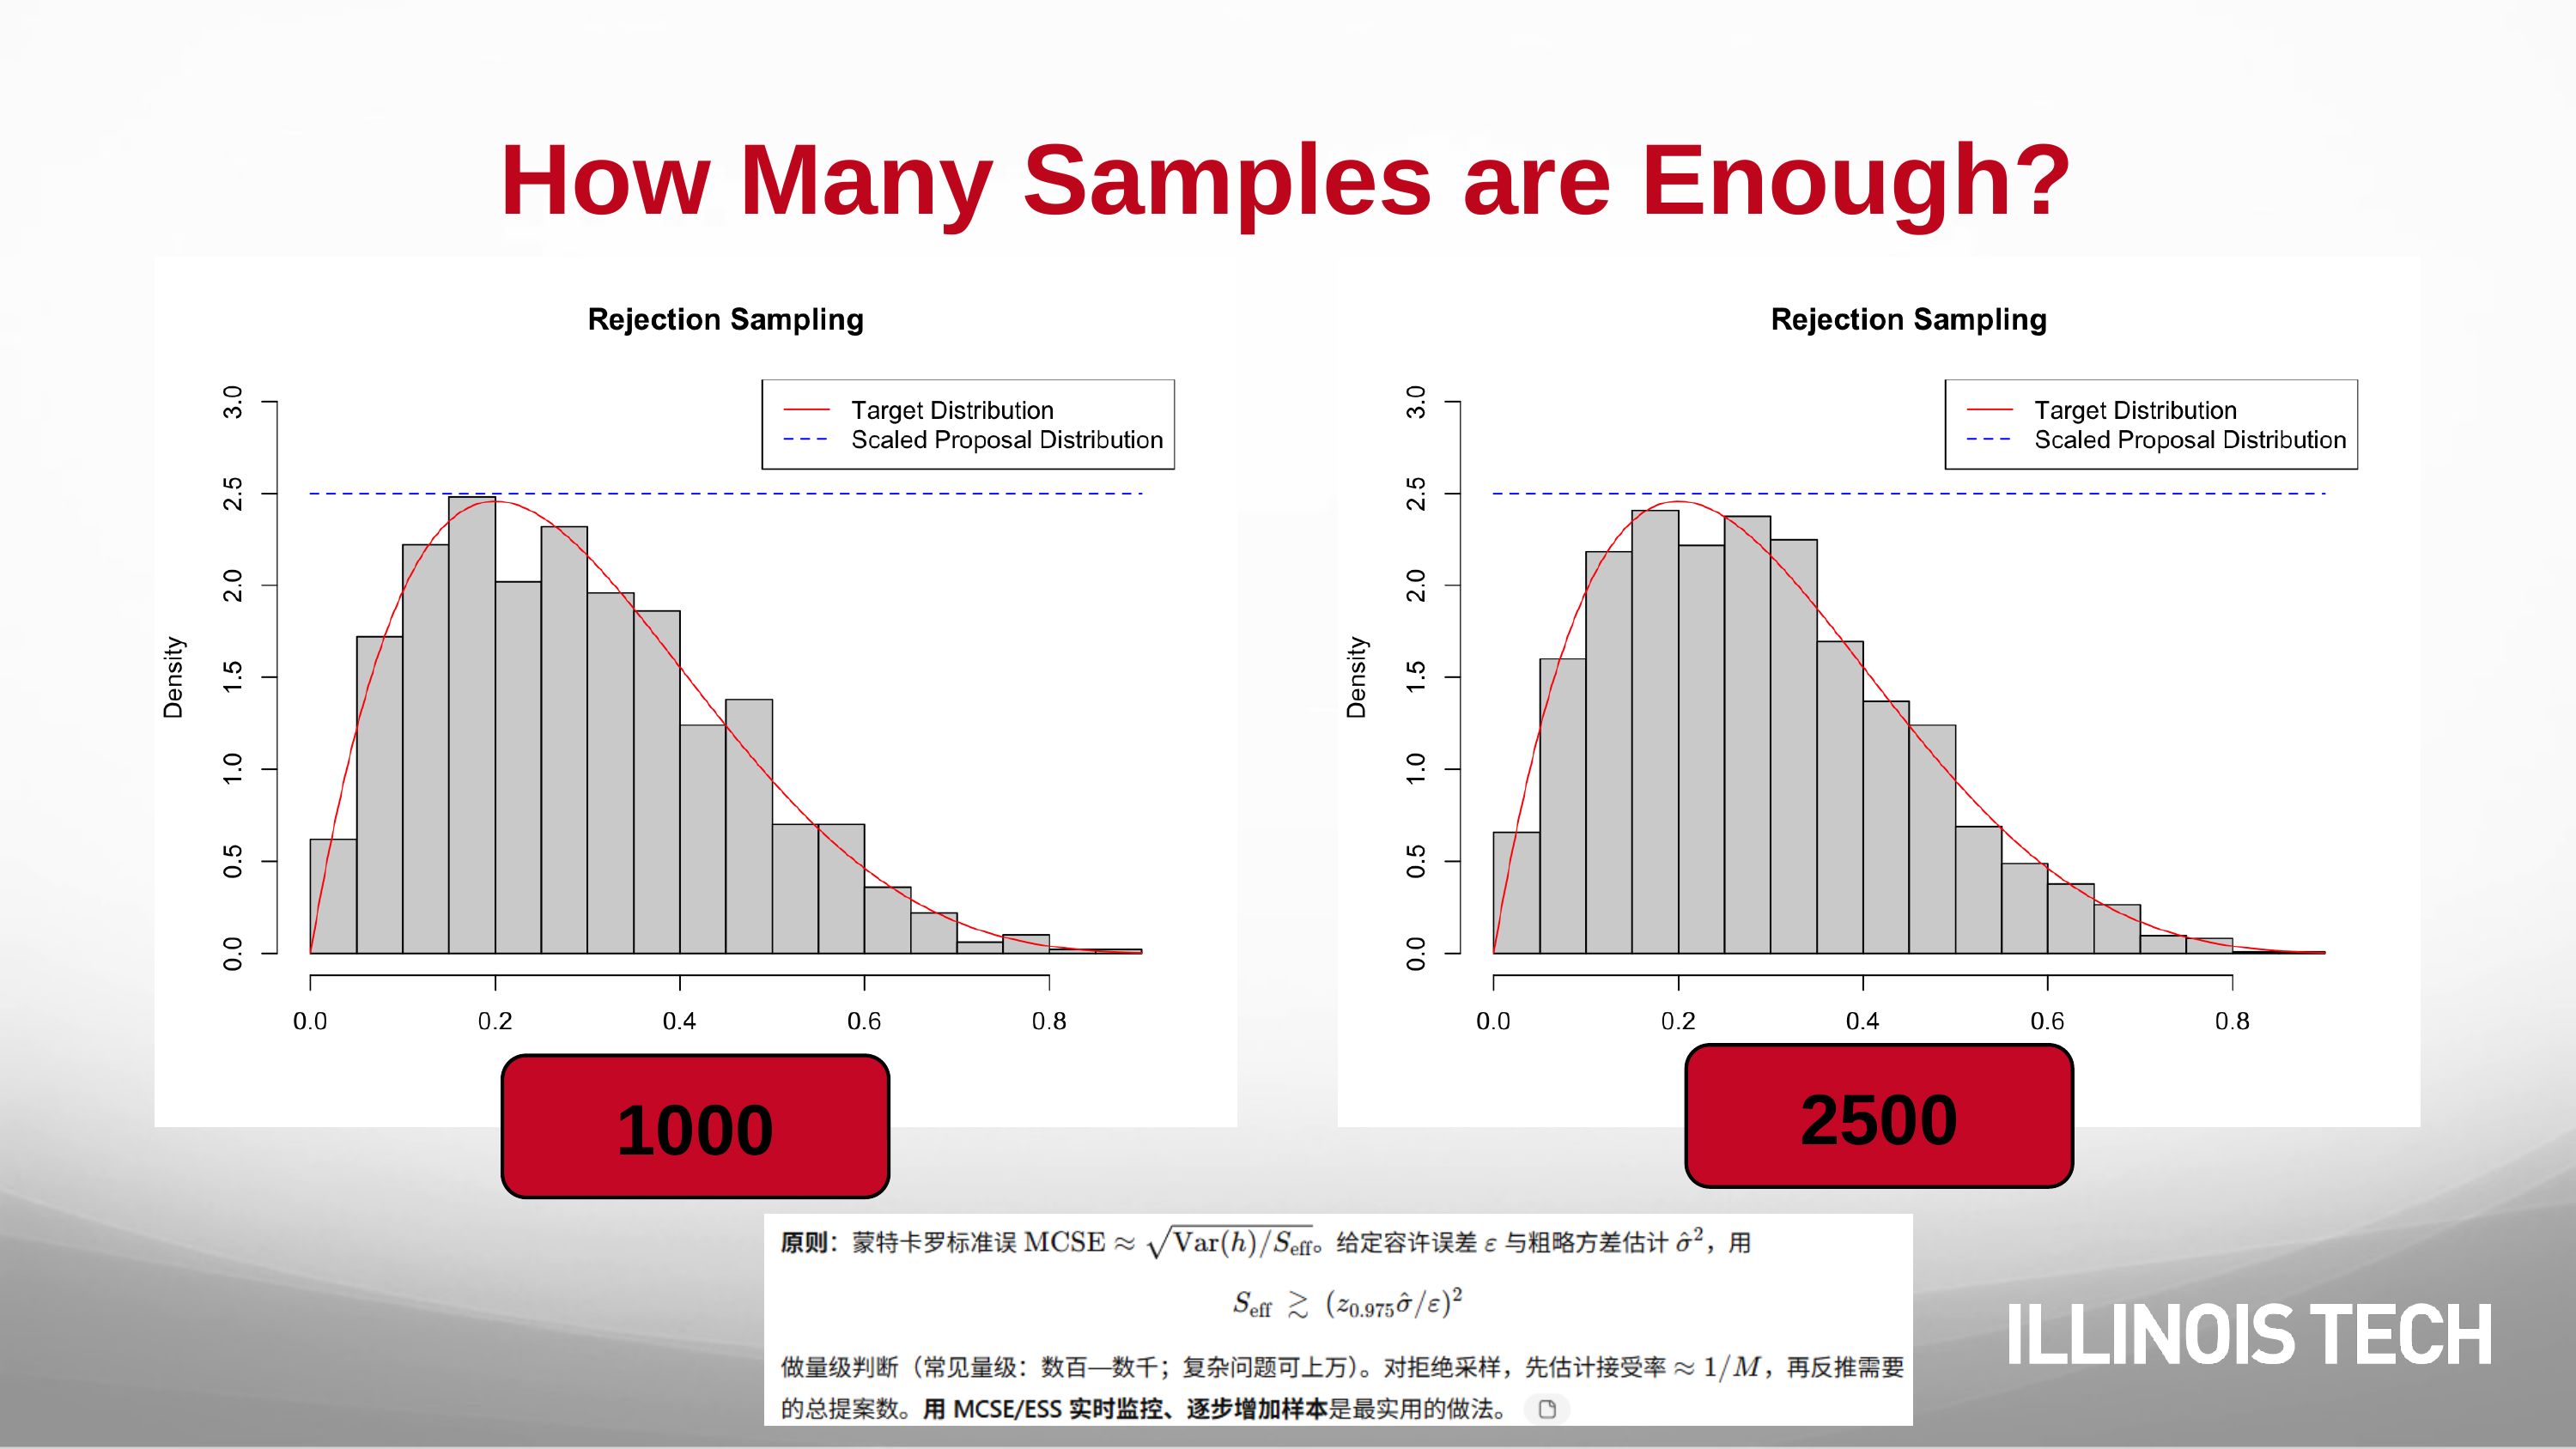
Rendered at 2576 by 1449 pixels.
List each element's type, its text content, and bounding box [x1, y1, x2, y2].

picture [0, 0, 2576, 1449]
text_box 2500 [1684, 1146, 2075, 1189]
title How Many Samples are Enough? [155, 22, 2421, 241]
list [1338, 257, 2421, 1127]
text_box 1000 [501, 1146, 891, 1200]
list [154, 257, 1237, 1127]
